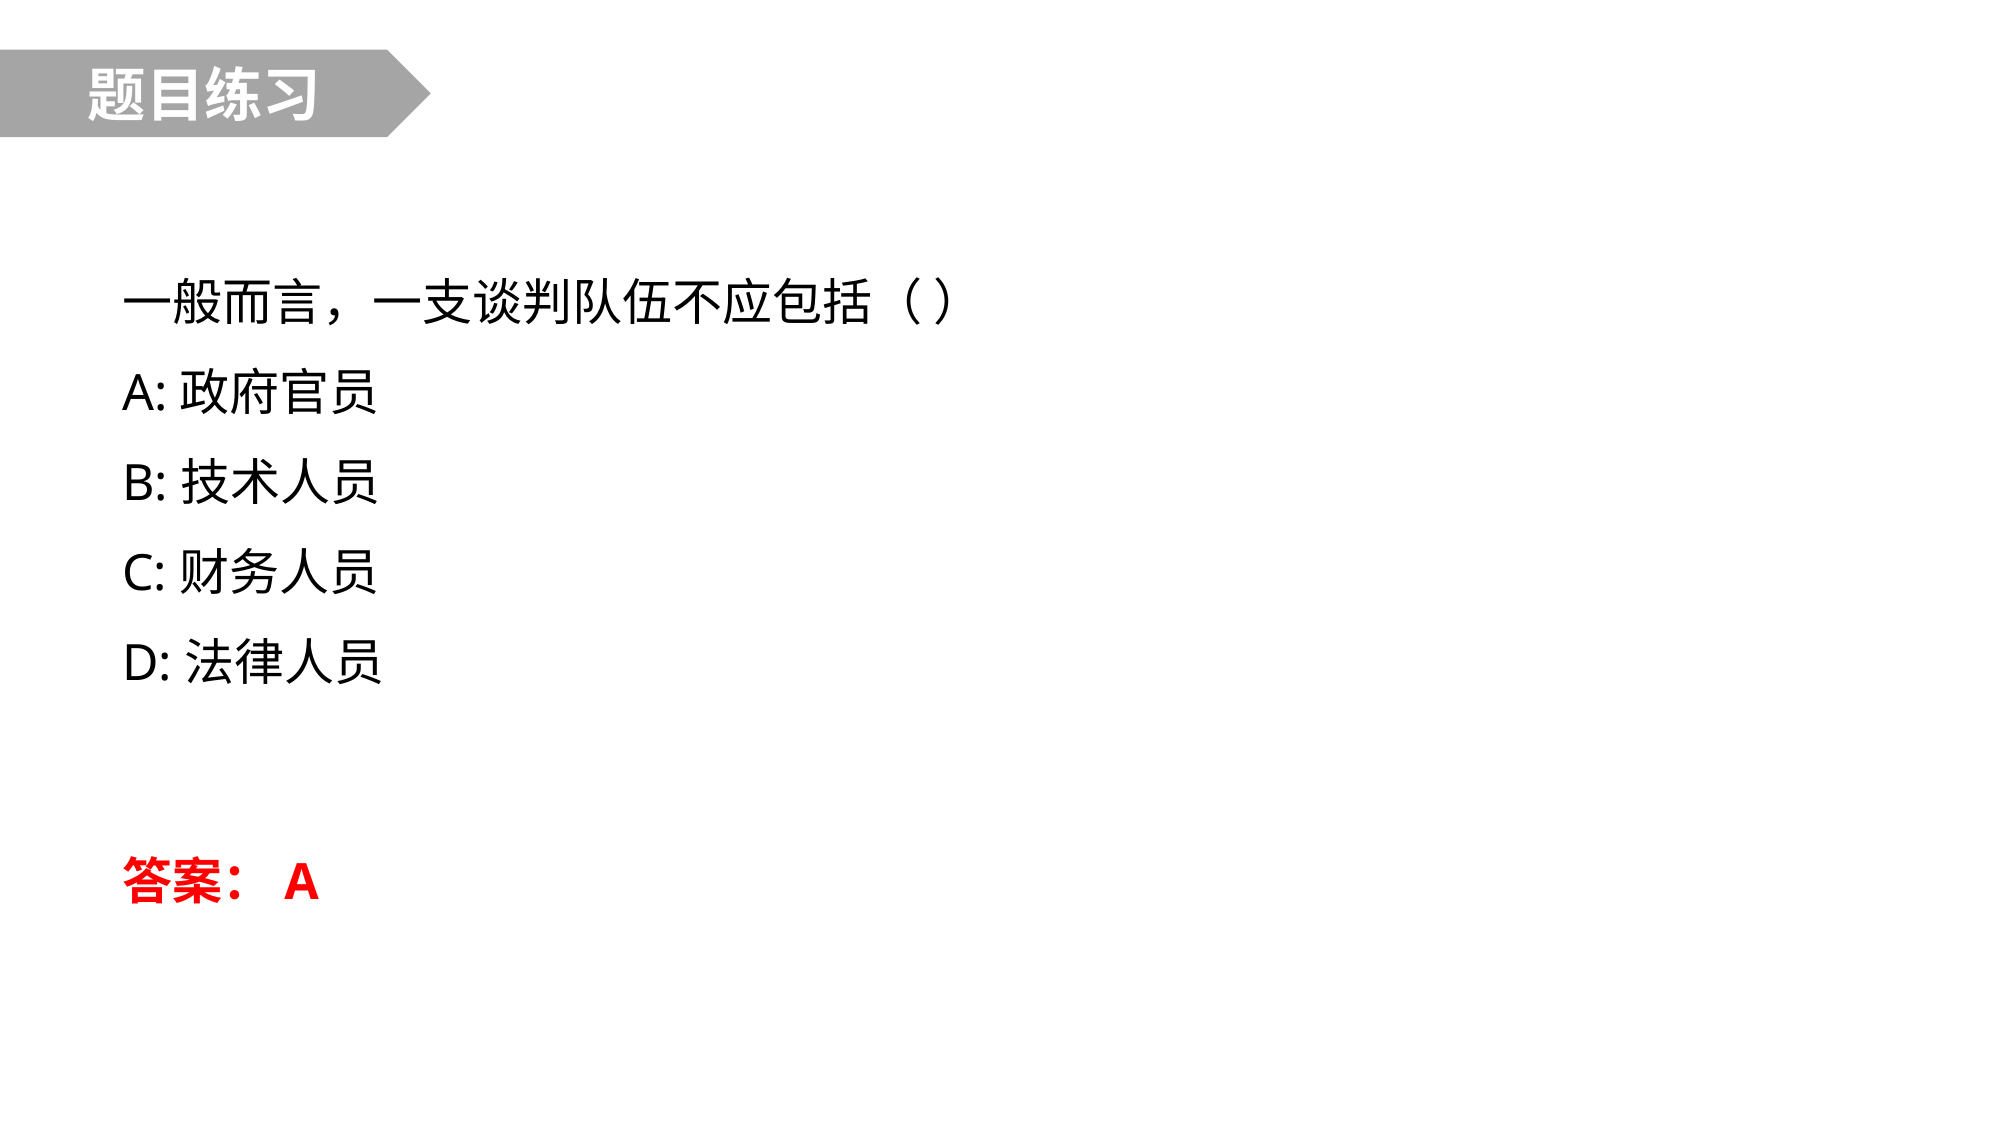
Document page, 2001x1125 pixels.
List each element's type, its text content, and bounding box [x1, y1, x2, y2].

text_box 题目练习 [0, 48, 433, 139]
text_box 一般而言，一支谈判队伍不应包括（ ） A:政府官员 B:技术人员 C:财务人员 D:法律人员 [107, 232, 1908, 698]
text_box 答案：A [107, 811, 1836, 917]
